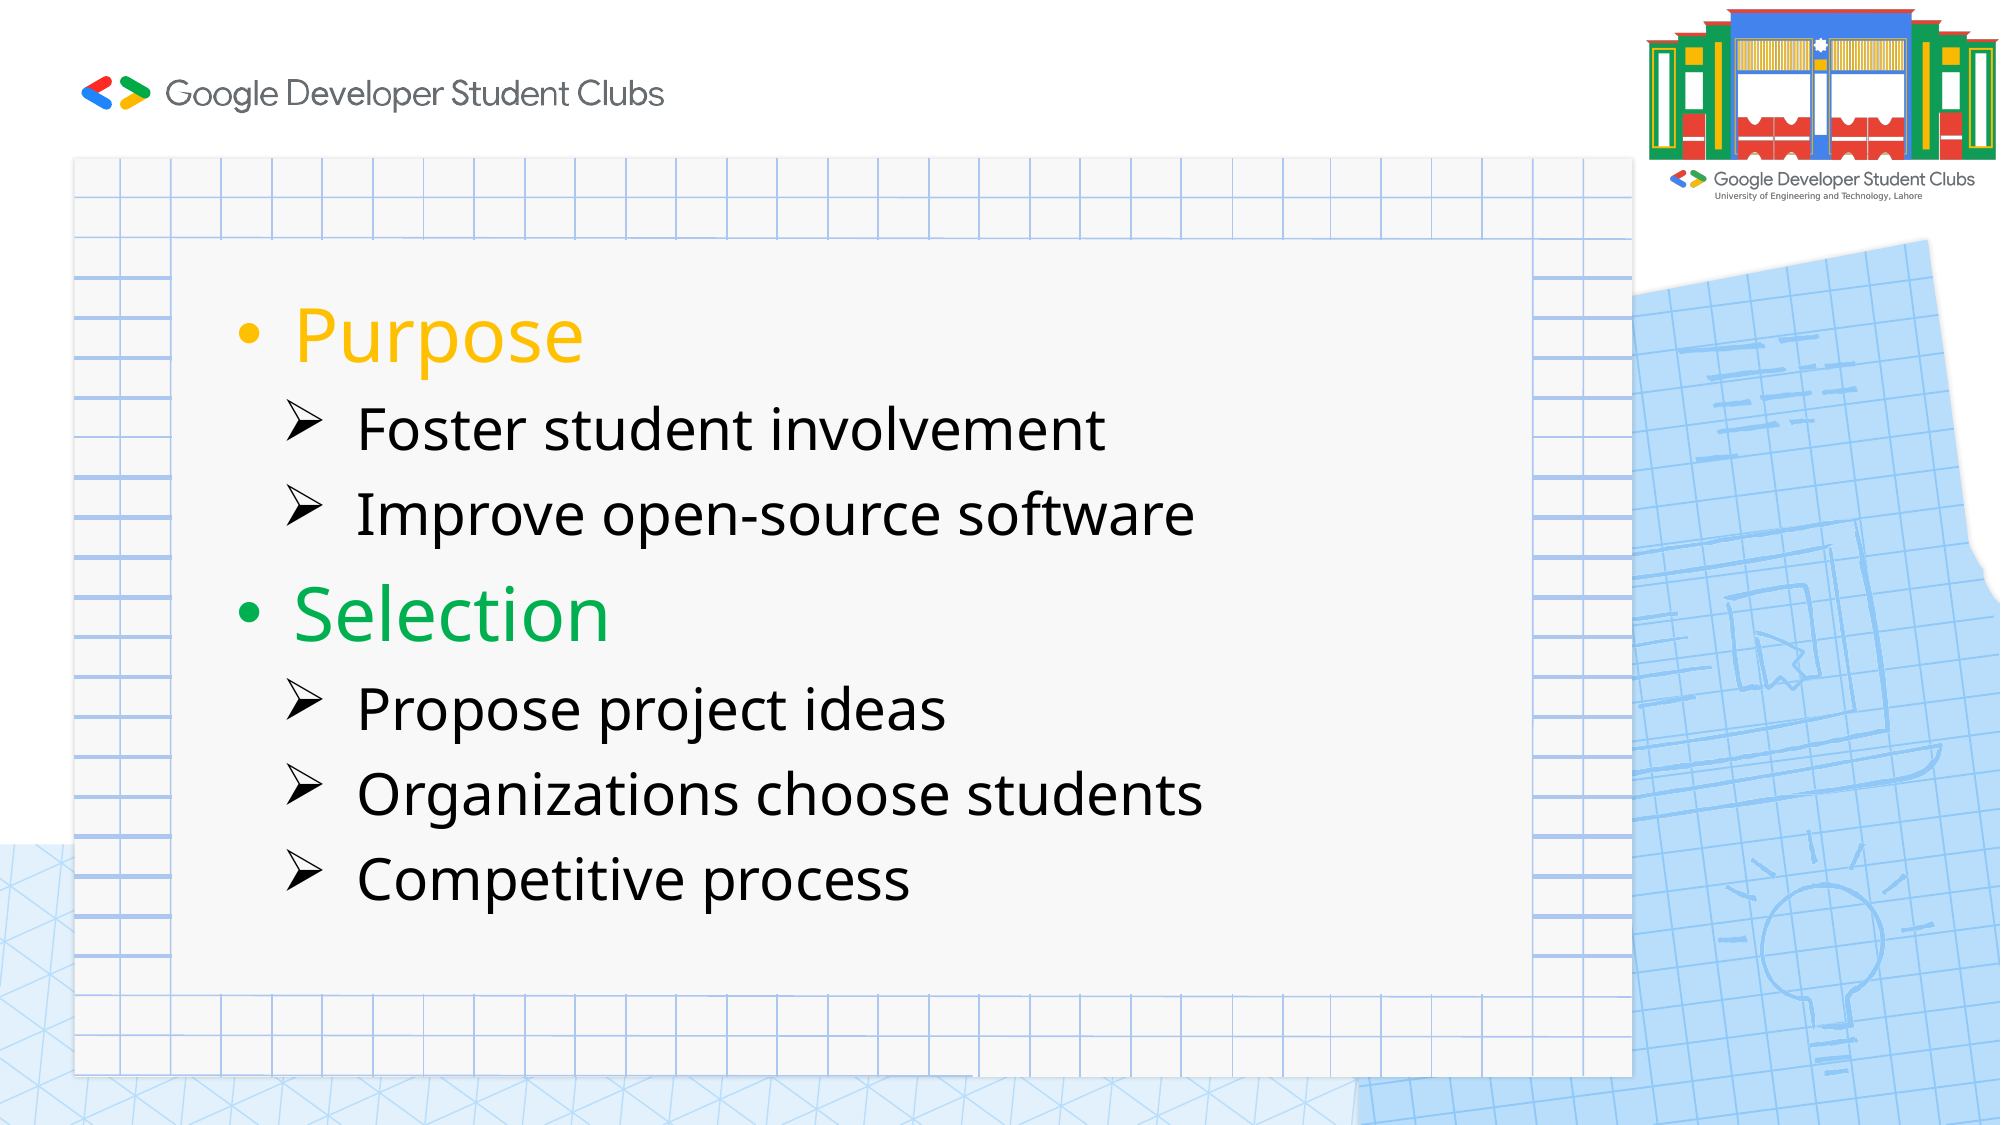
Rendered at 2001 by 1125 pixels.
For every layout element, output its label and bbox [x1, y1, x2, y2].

text_box [119, 75, 151, 110]
text_box [577, 79, 664, 106]
text_box [81, 75, 113, 110]
text_box [0, 151, 2000, 1125]
text_box [288, 79, 444, 113]
picture [1640, 0, 2000, 212]
text_box [165, 79, 278, 114]
text_box [451, 79, 569, 106]
